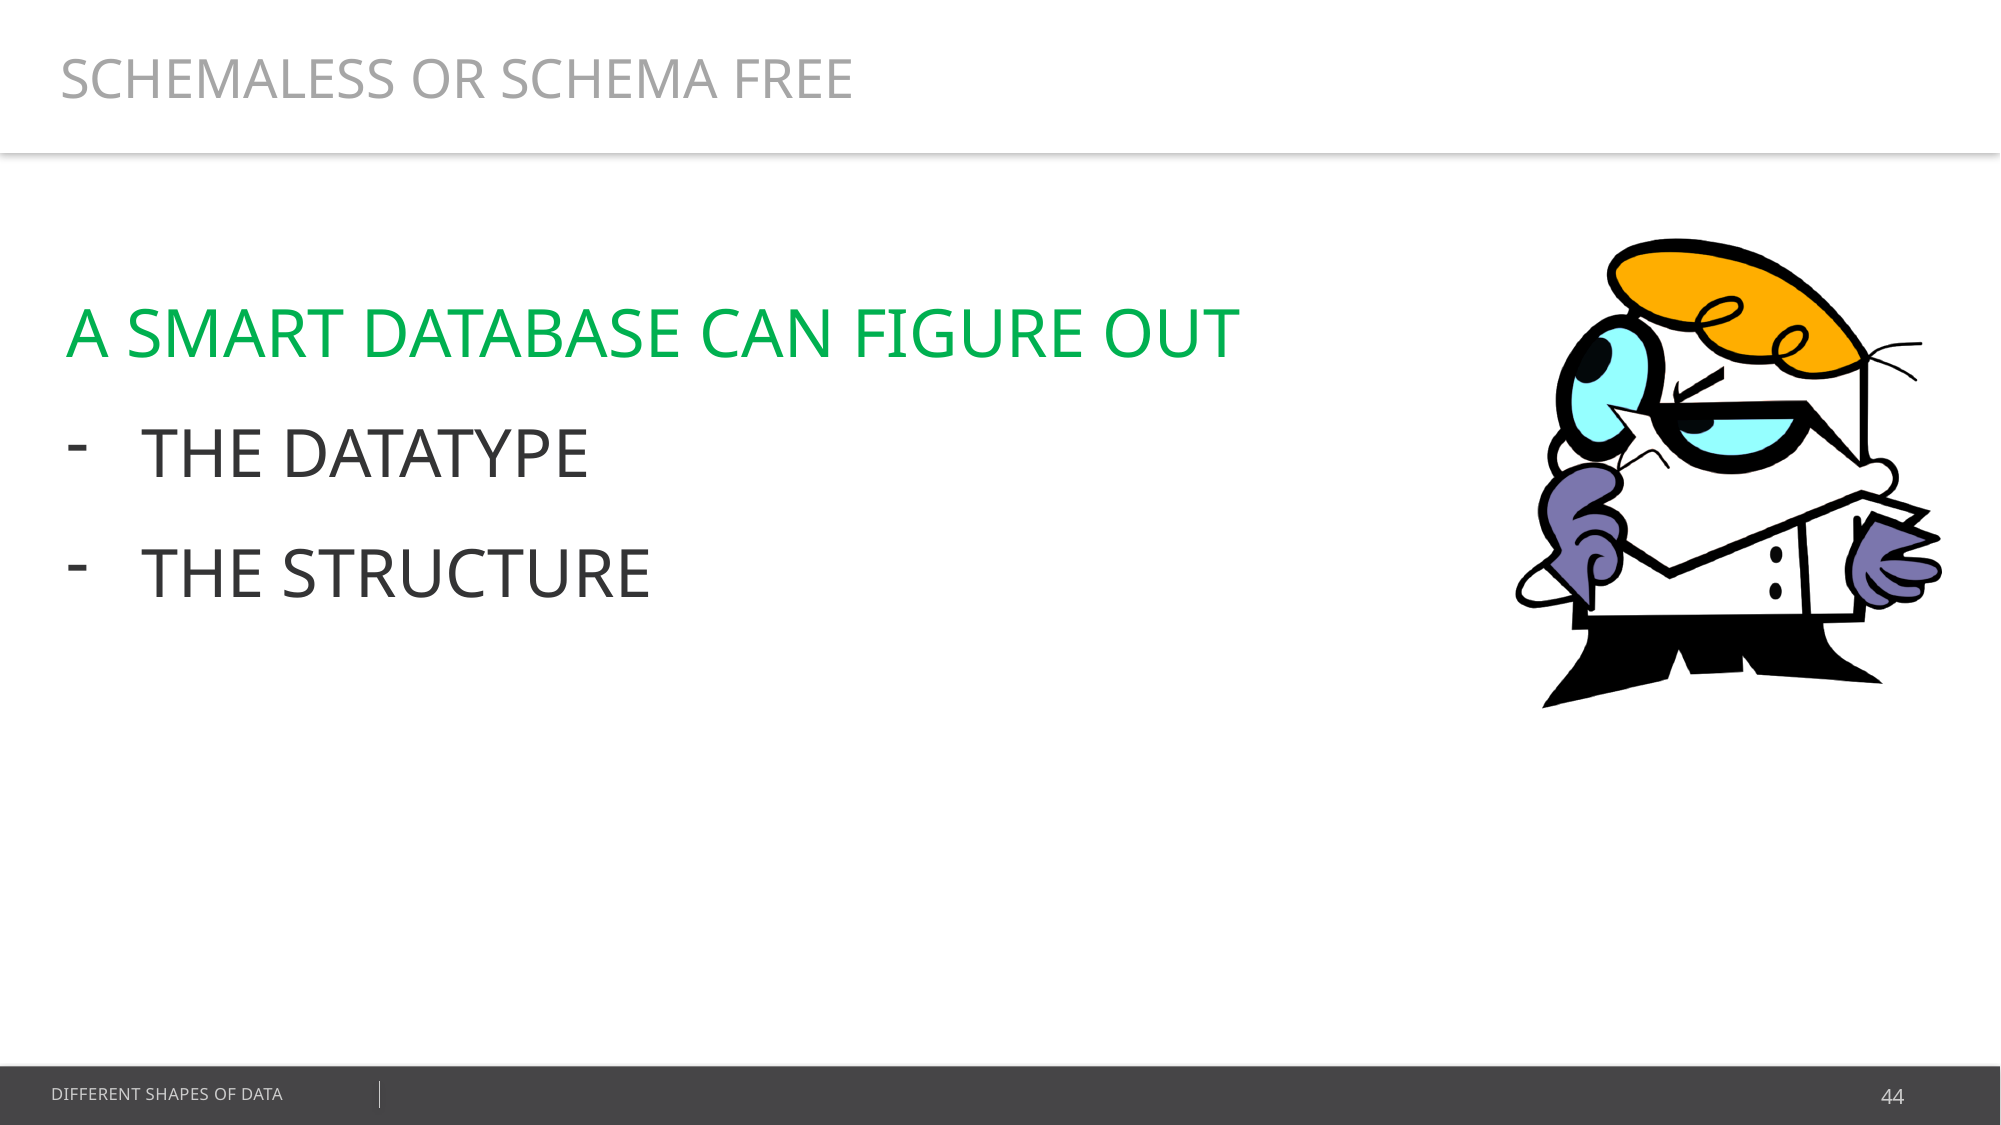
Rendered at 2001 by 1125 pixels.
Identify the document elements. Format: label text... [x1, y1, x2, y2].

list SCHEMALESS OR SCHEMA FREE [0, 0, 2000, 153]
text_box A SMART DATABASE CAN FIGURE OUT THE DATATYPE THE STRUCTURE [51, 243, 1410, 739]
picture [1483, 217, 1974, 761]
